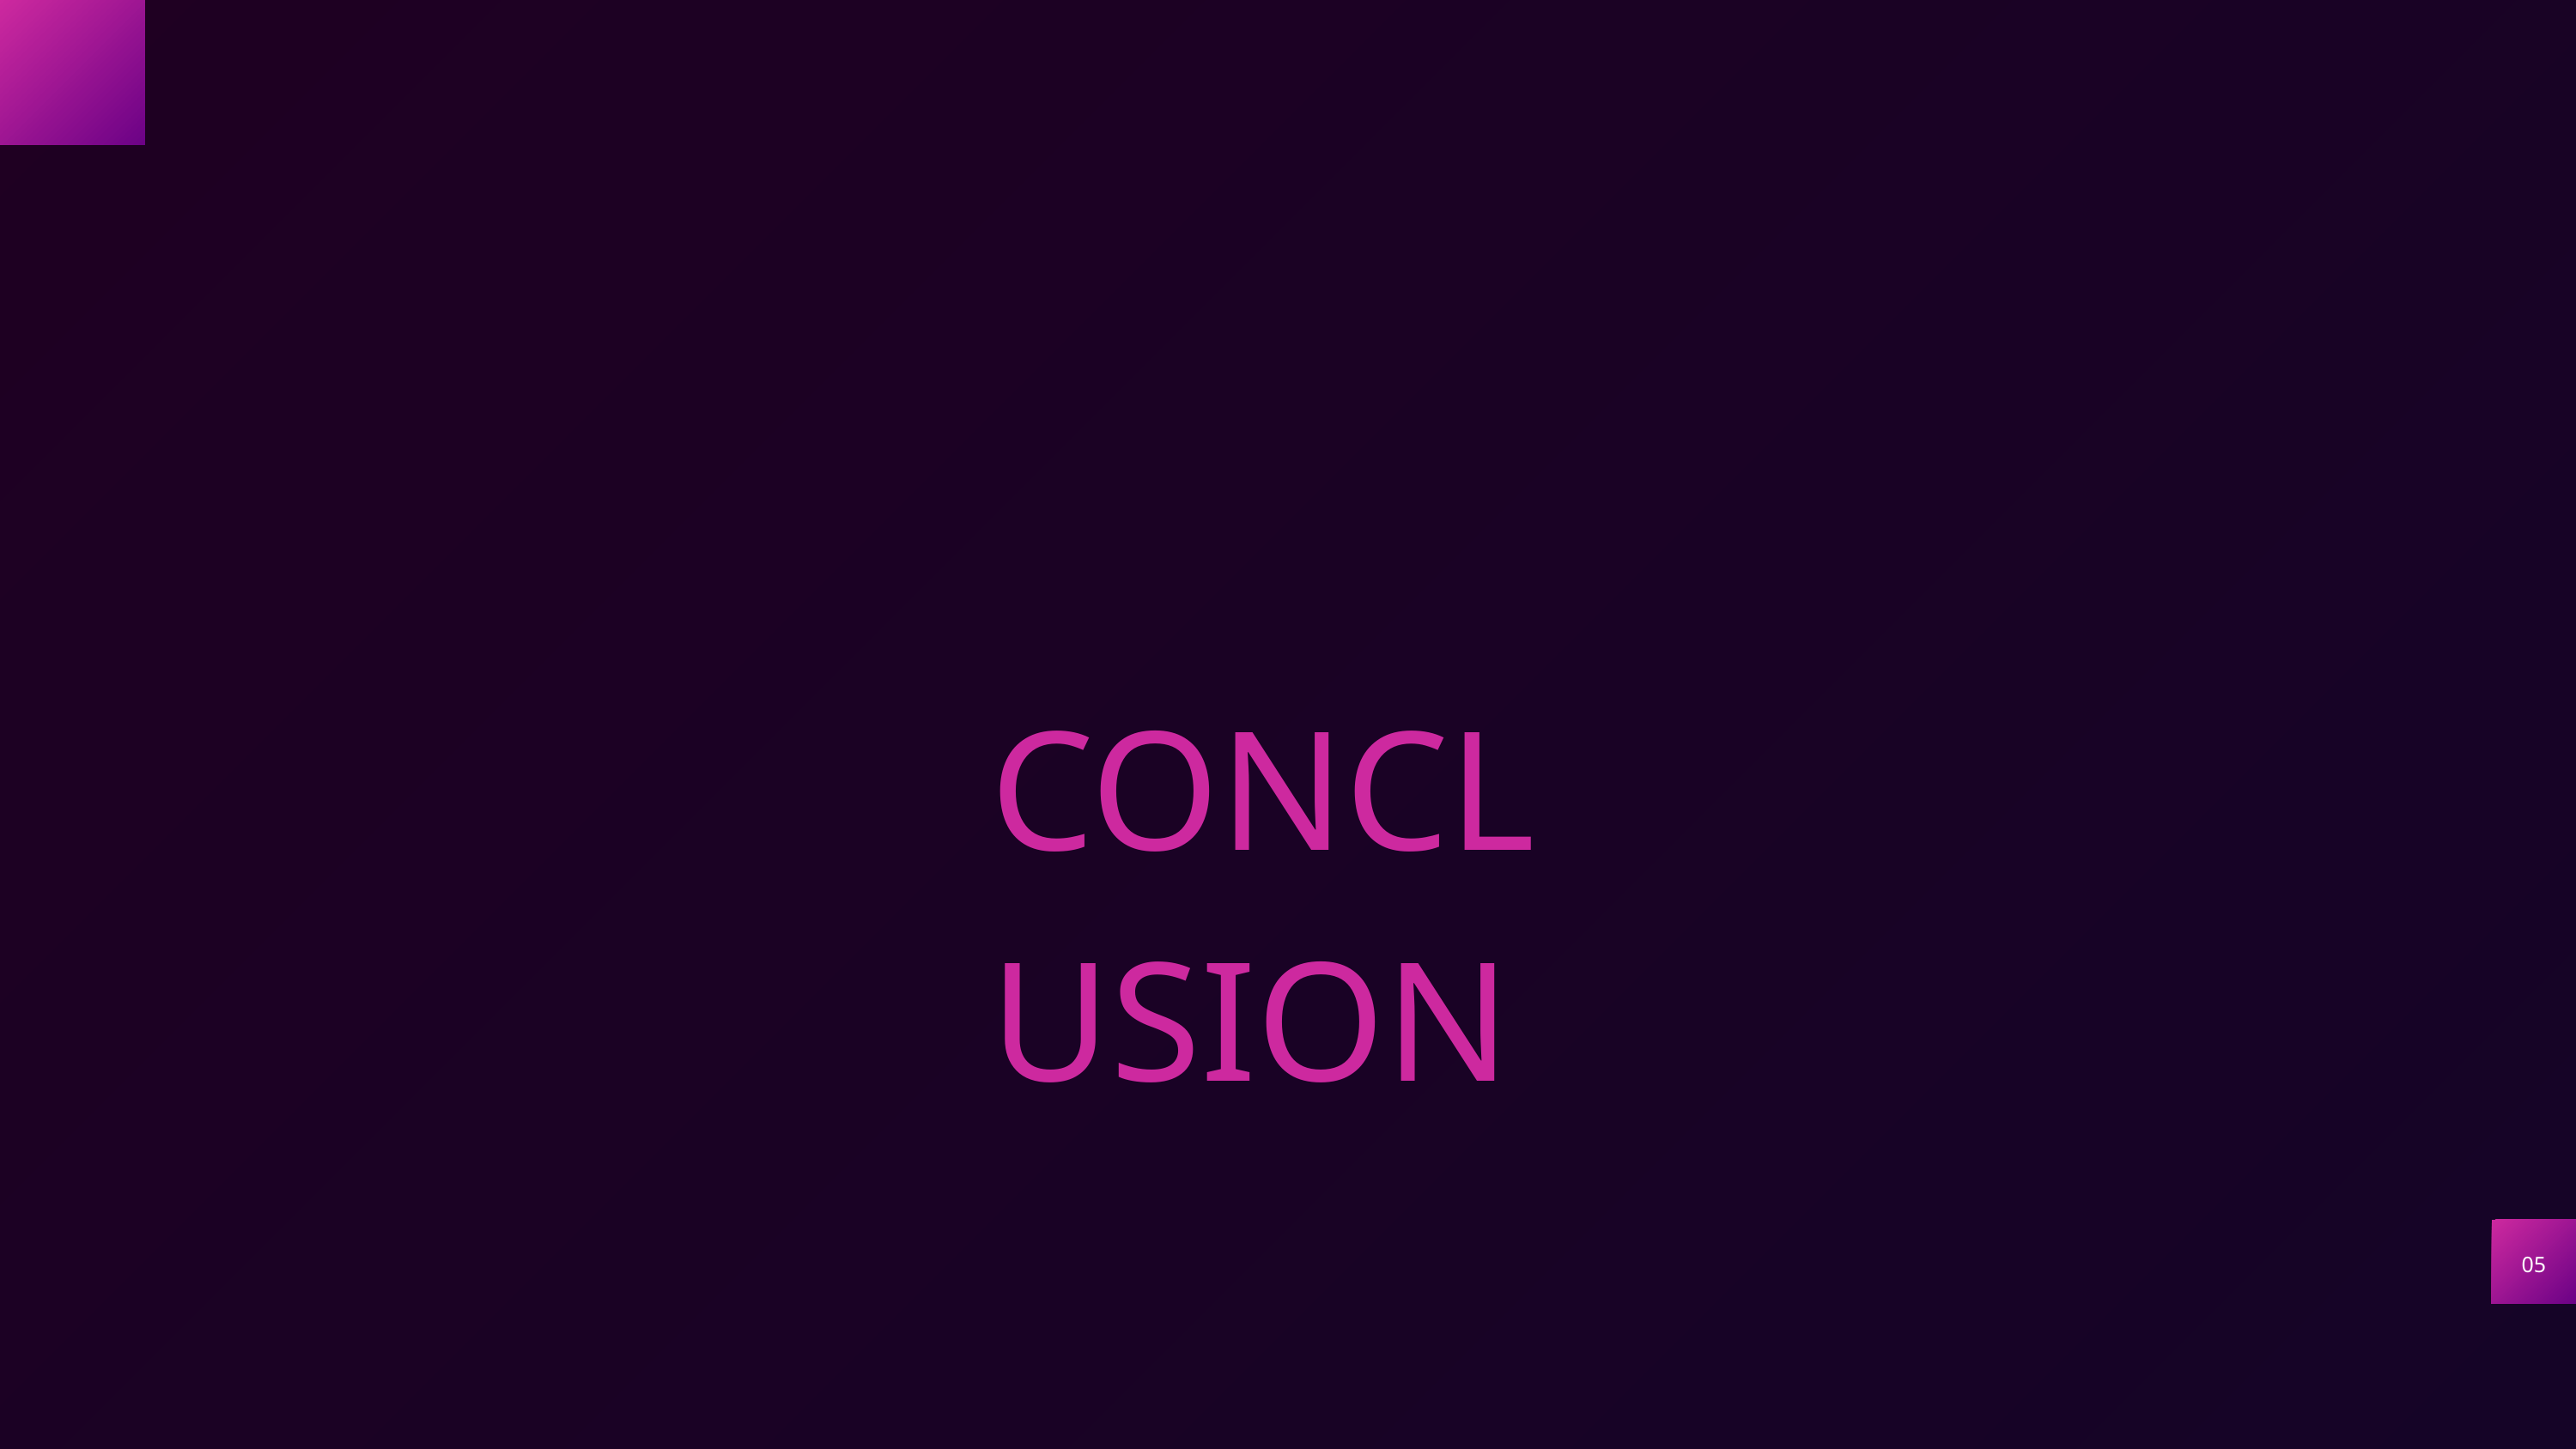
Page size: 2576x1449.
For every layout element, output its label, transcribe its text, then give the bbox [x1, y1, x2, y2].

text_box CONCLUSION [990, 652, 1586, 1345]
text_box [2491, 1219, 2576, 1304]
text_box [0, 0, 145, 145]
